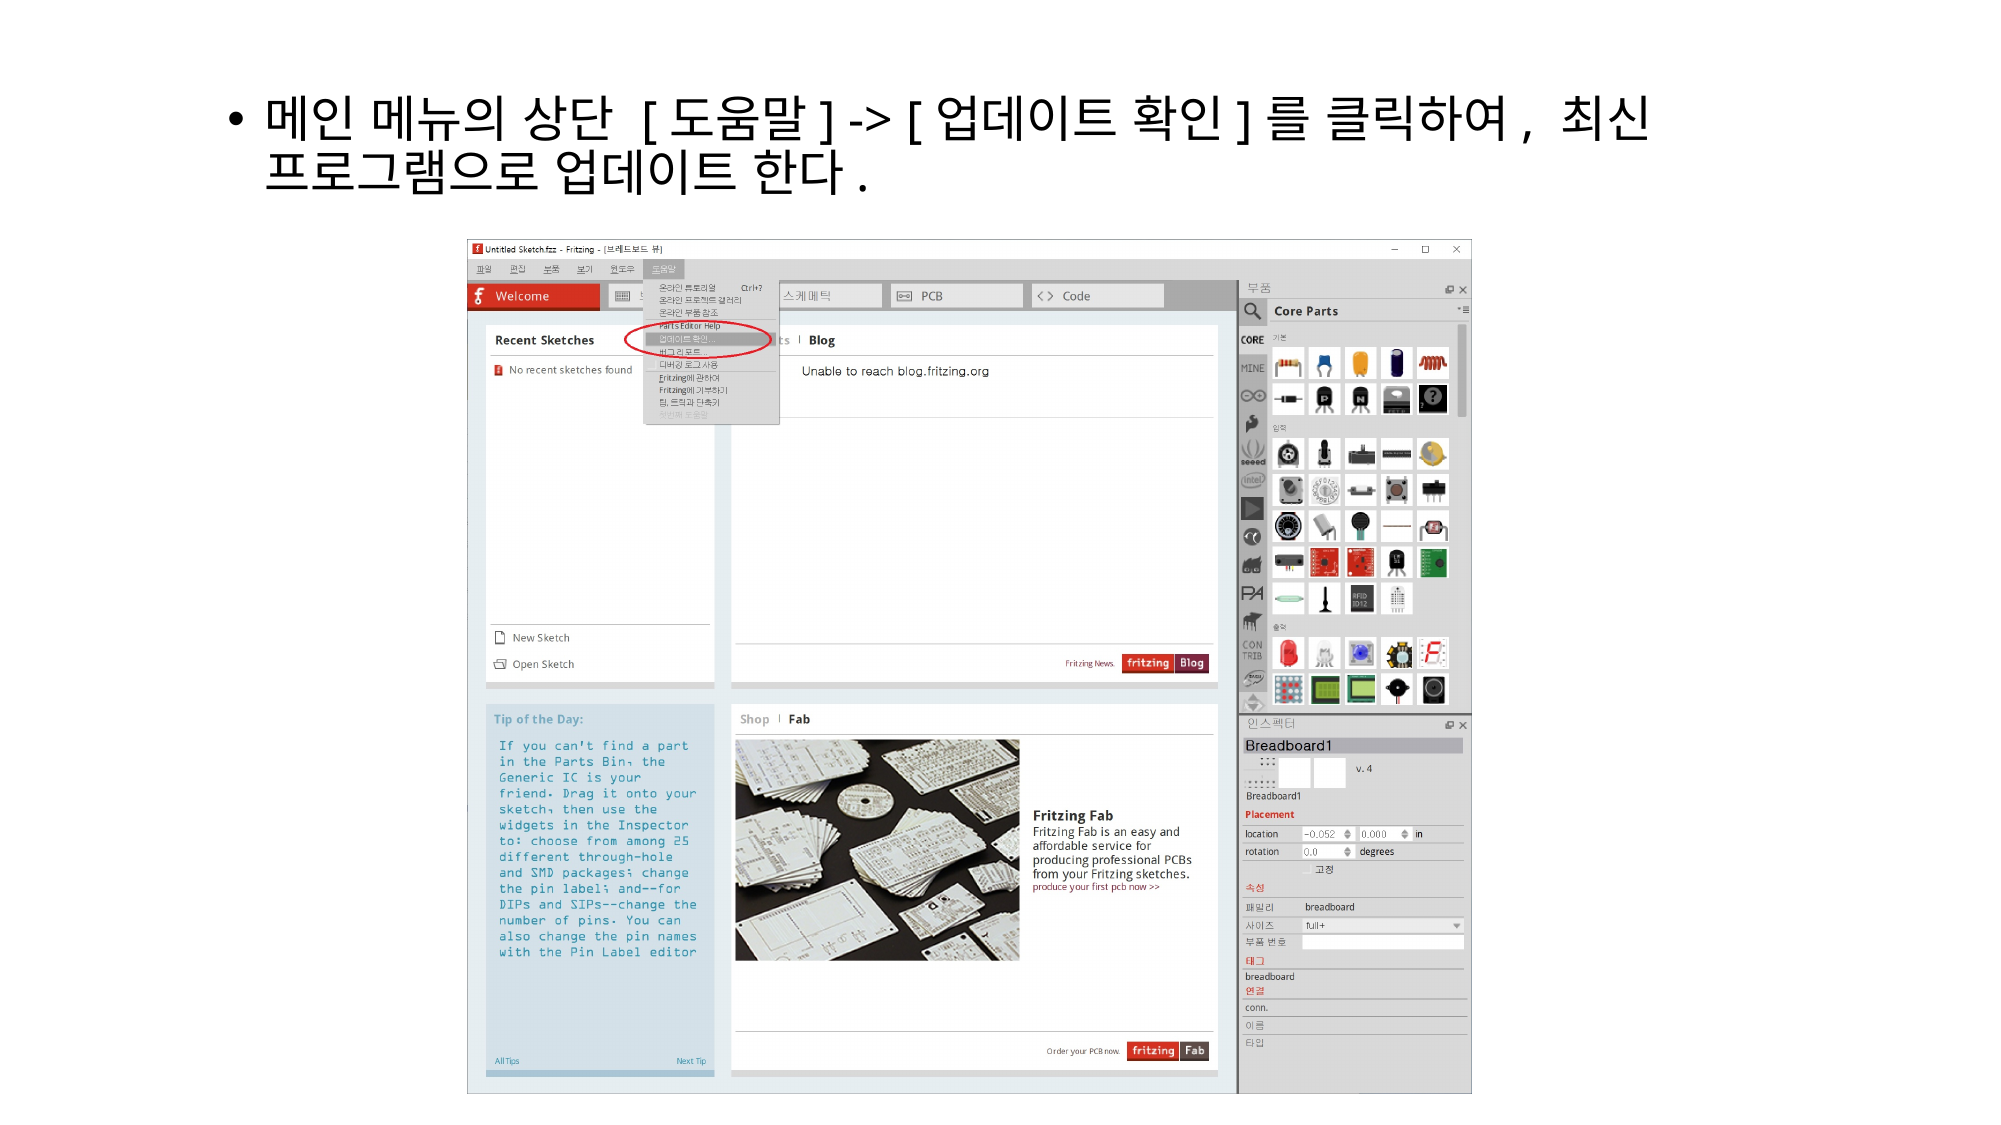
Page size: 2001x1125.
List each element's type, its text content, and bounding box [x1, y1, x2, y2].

list 메인 메뉴의 상단 [도움말] -> [업데이트 확인]를 클릭하여, 최신 프로그램으로 업데이트 한다. [137, 86, 1863, 1014]
picture [467, 239, 1472, 1094]
